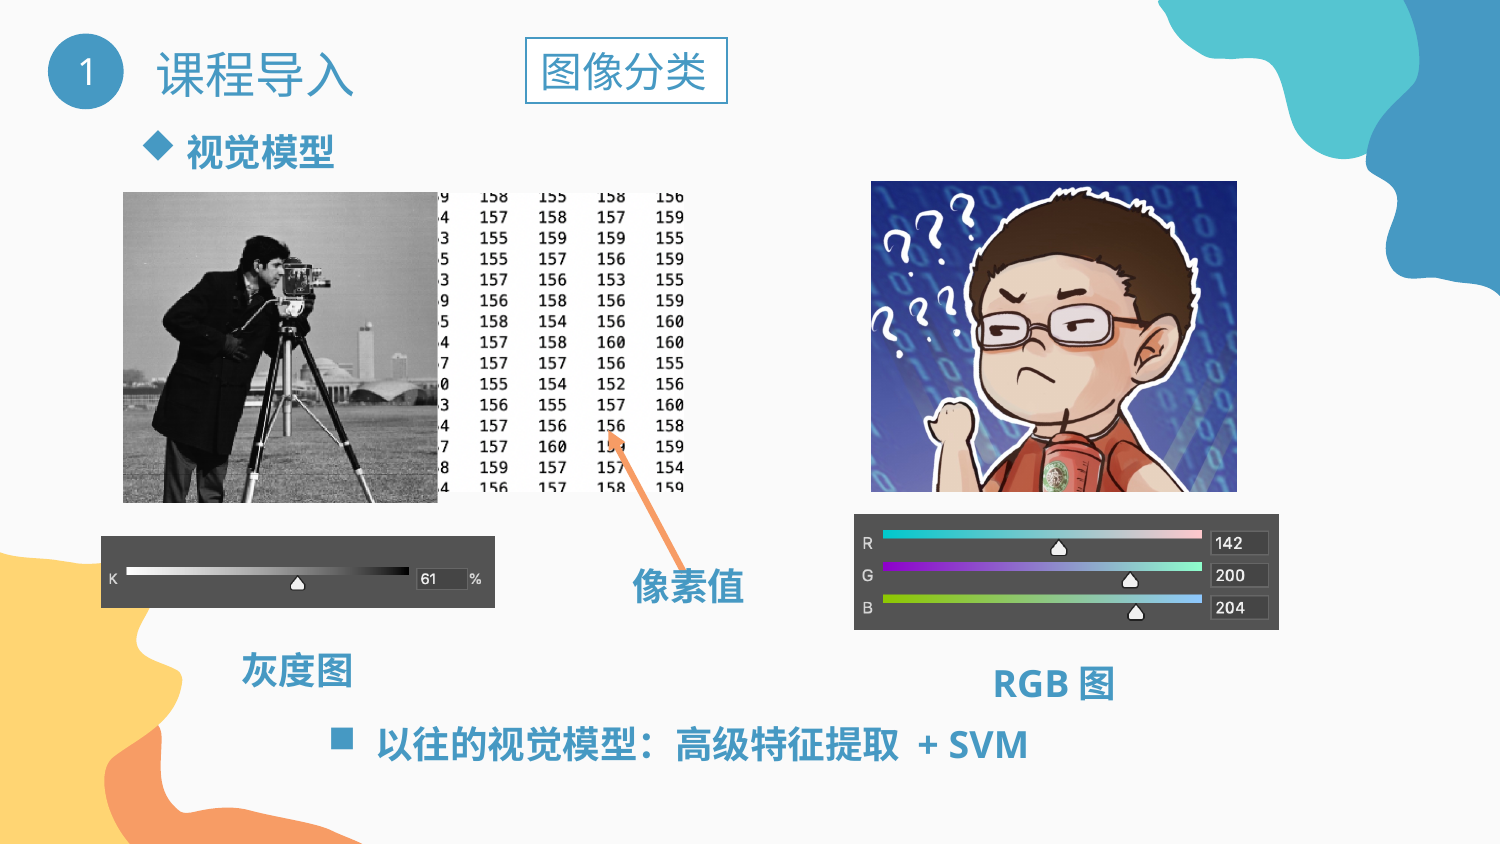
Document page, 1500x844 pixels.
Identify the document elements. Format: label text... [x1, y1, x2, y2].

text_box RGB图 [977, 652, 1131, 713]
text_box 像素值 [618, 555, 761, 616]
picture [871, 181, 1237, 492]
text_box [608, 430, 684, 573]
picture [101, 536, 495, 608]
text_box 视觉模型 [124, 121, 352, 182]
text_box 课程导入 [140, 36, 412, 111]
picture [123, 192, 684, 503]
text_box 1 [62, 40, 141, 101]
text_box 灰度图 [226, 639, 369, 700]
text_box [46, 32, 111, 111]
text_box 图像分类 [525, 37, 728, 104]
picture [854, 514, 1279, 630]
text_box 以往的视觉模型：高级特征提取 + SVM [313, 713, 1045, 773]
